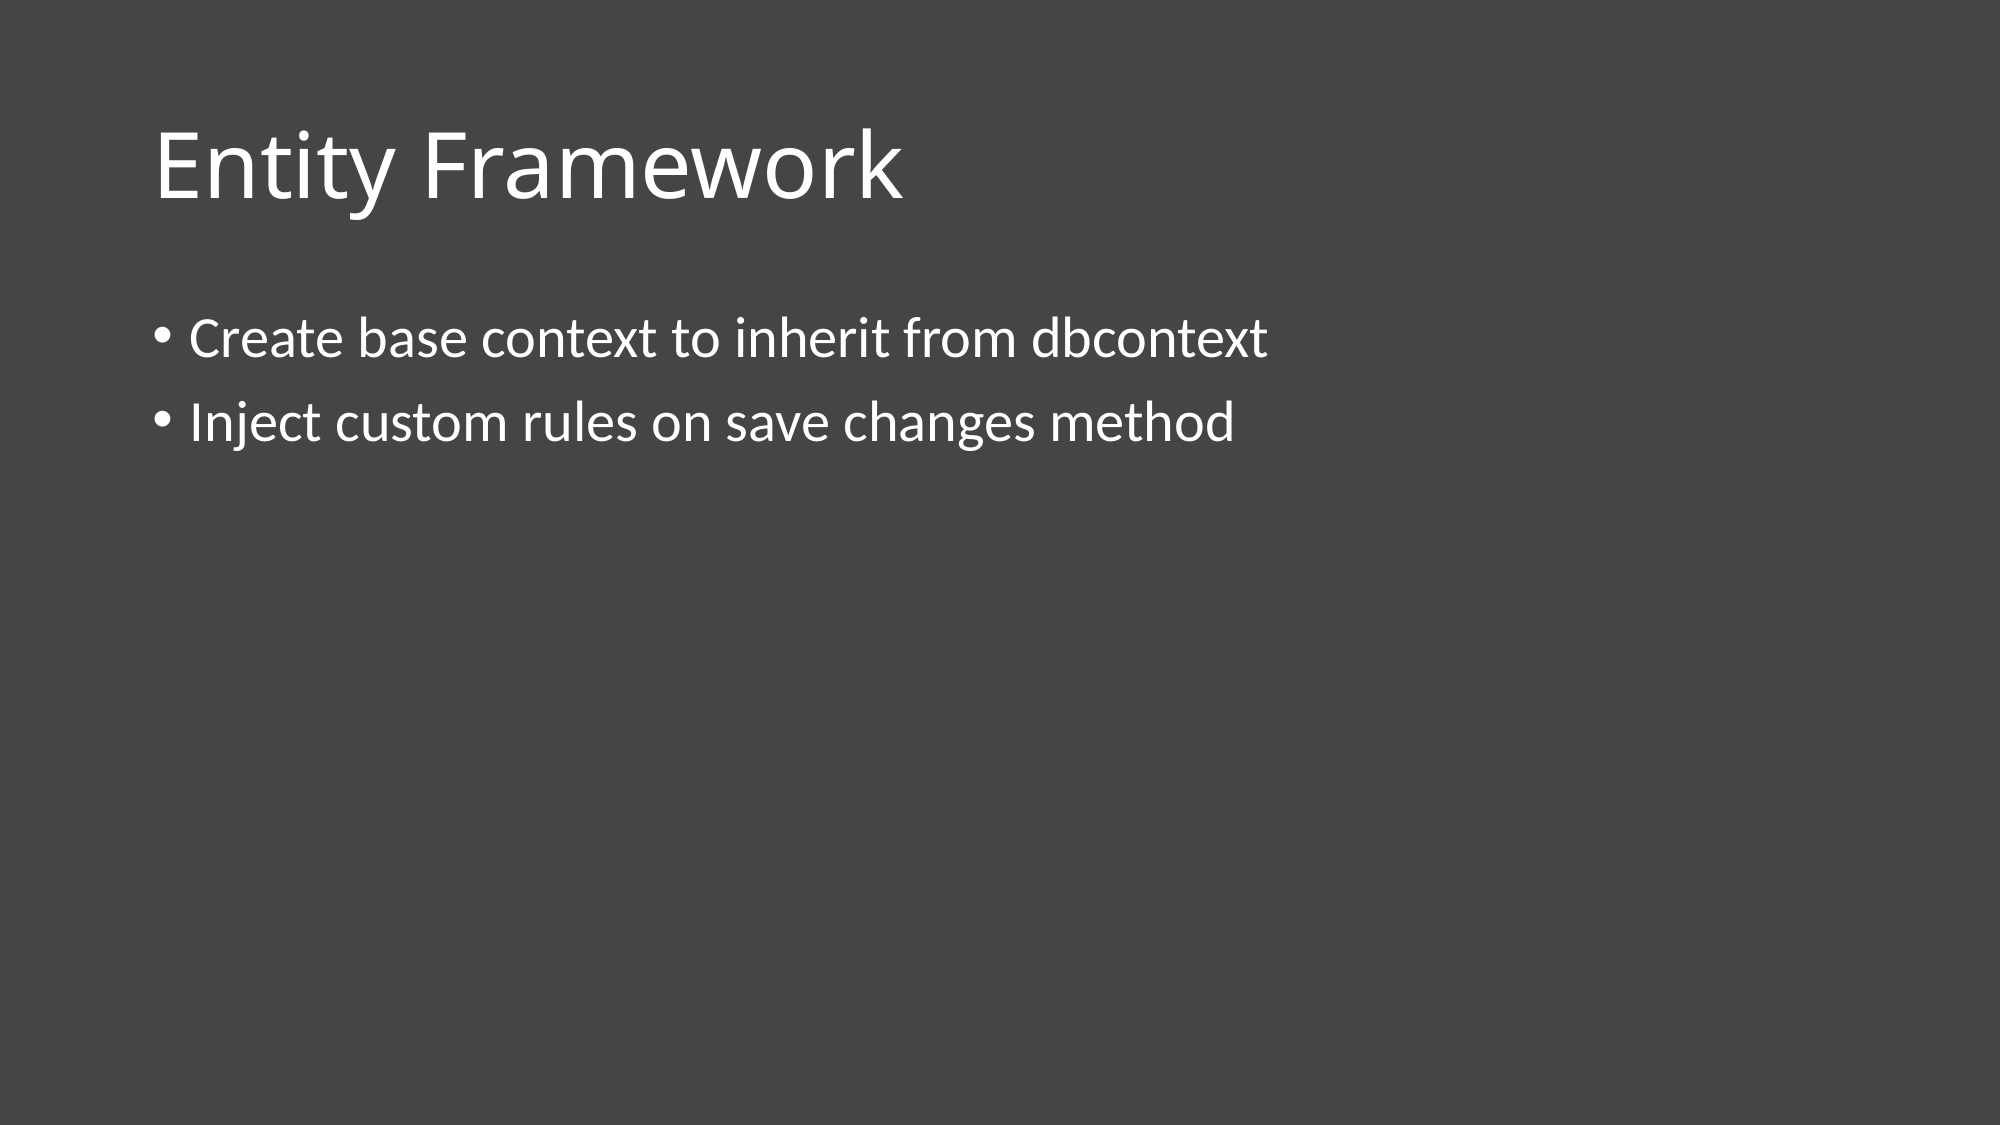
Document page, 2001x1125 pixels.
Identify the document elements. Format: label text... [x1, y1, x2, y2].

title Entity Framework [137, 59, 1863, 278]
list Create base context to inherit from dbcontext Inject custom rules on save changes method [137, 299, 1863, 1014]
